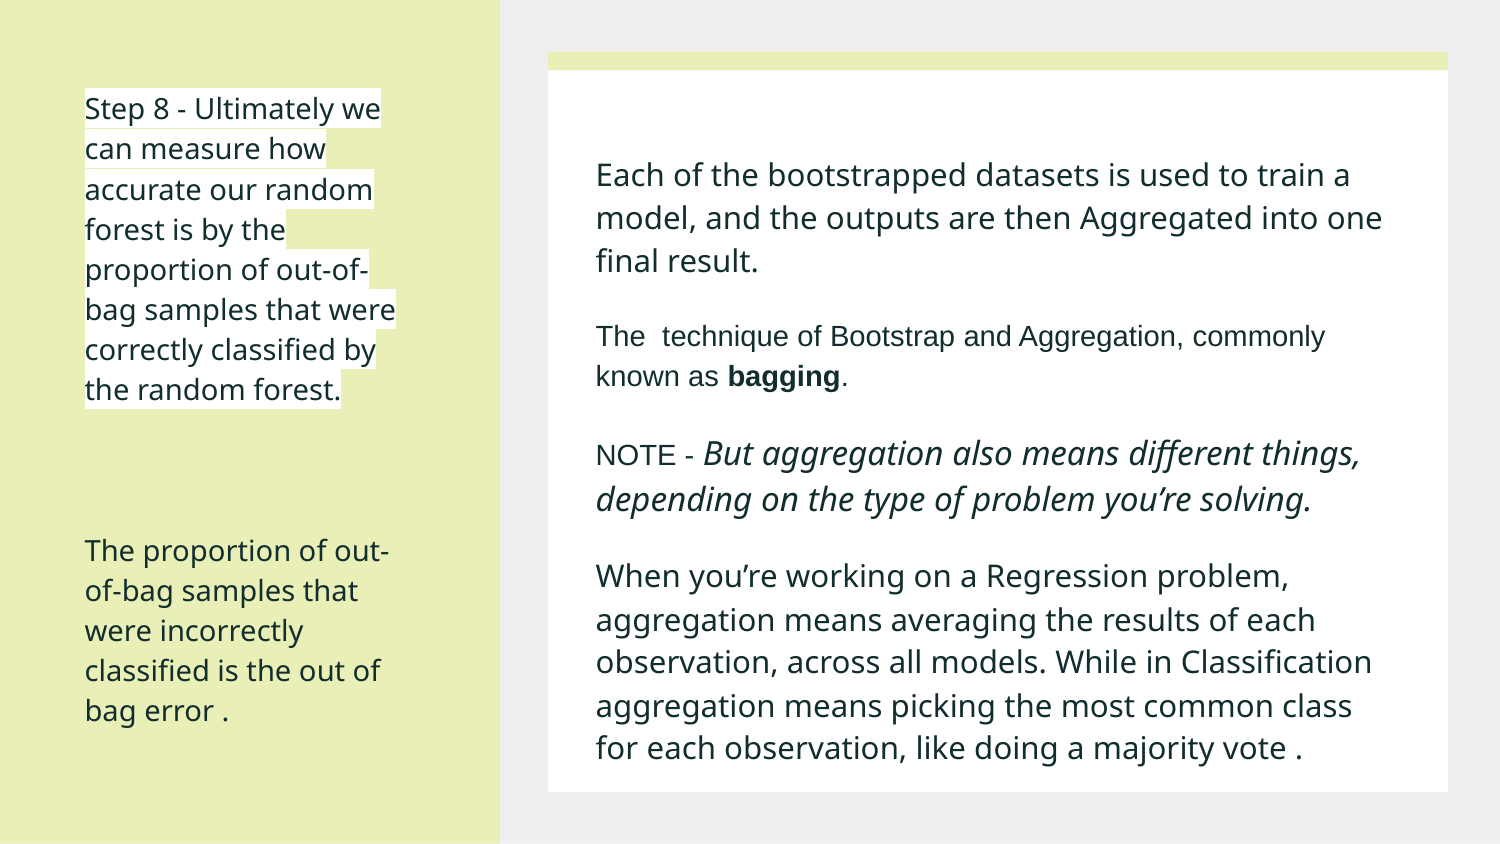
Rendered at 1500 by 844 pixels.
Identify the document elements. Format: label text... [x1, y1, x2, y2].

title Step 8 - Ultimately we can measure how accurate our random forest is by the proportion of out-of-bag samples that were correctly classified by the random forest. The proportion of out-of-bag samples that were incorrectly classified is the out of bag error . [57, 70, 443, 792]
list Each of the bootstrapped datasets is used to train a model, and the outputs are then Aggregated into one final result. The technique of Bootstrap and Aggregation, commonly known as bagging. NOTE - But aggregation also means different things, depending on the type of problem you’re solving. When you’re working on a Regression problem, aggregation means averaging the results of each observation, across all models. While in Classification aggregation means picking the most common class for each observation, like doing a majority vote . [580, 97, 1416, 756]
